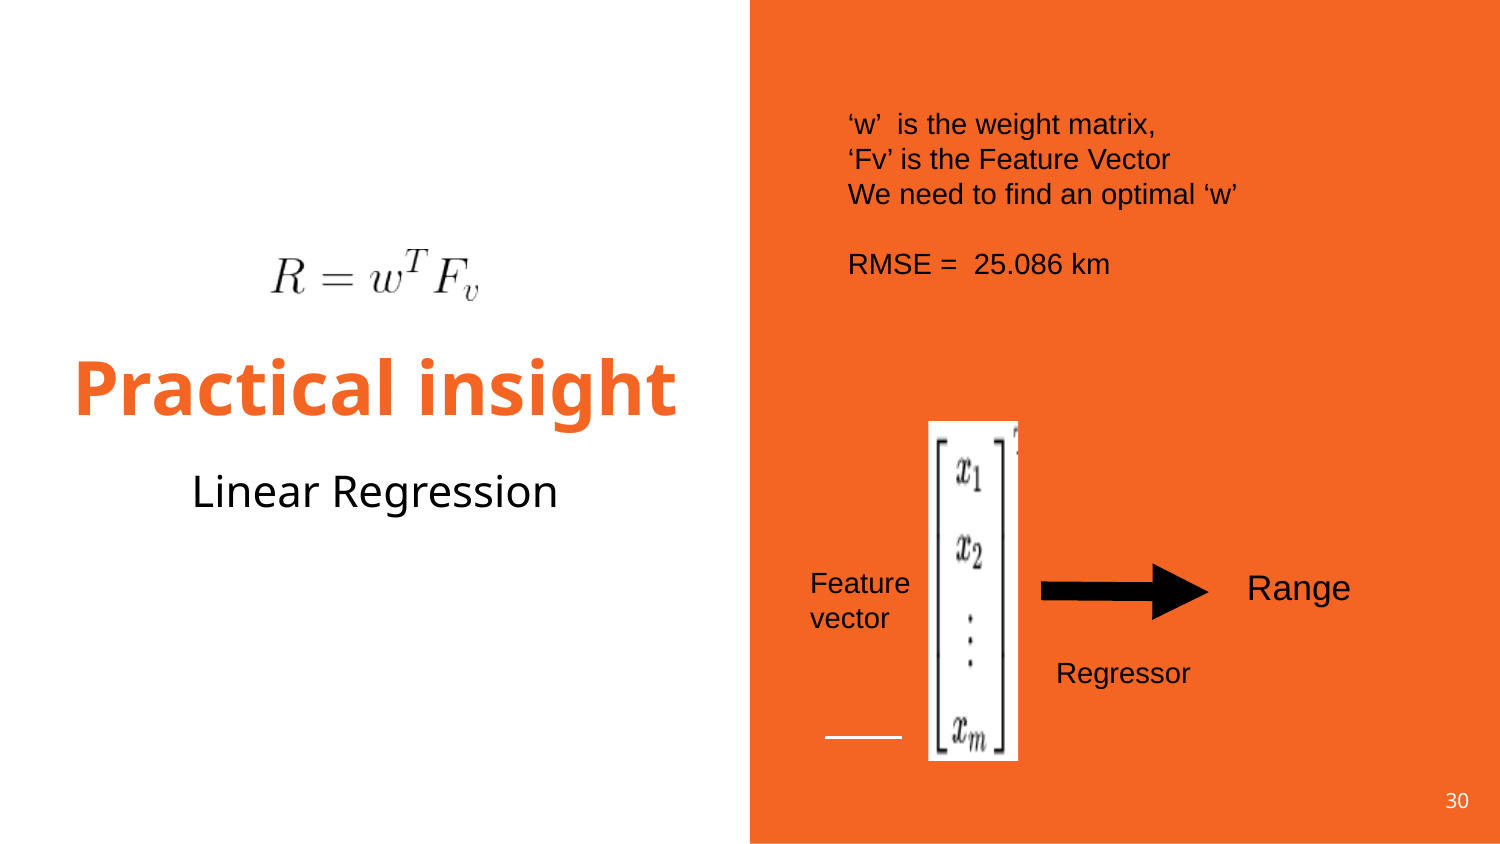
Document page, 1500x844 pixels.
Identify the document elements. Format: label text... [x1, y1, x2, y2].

text_box Range [1231, 549, 1455, 634]
title Practical insight [43, 229, 708, 446]
picture [270, 249, 481, 302]
text_box Regressor [1041, 639, 1209, 704]
subtitle Linear Regression [43, 448, 708, 670]
text_box Feature vector [795, 549, 923, 634]
text_box ‘w’ is the weight matrix, ‘Fv’ is the Feature Vector We need to find an optimal ‘w’ RMSE = 25.086 km [832, 90, 1500, 213]
slide_number ‹#› [1394, 769, 1484, 834]
picture [928, 421, 1019, 762]
